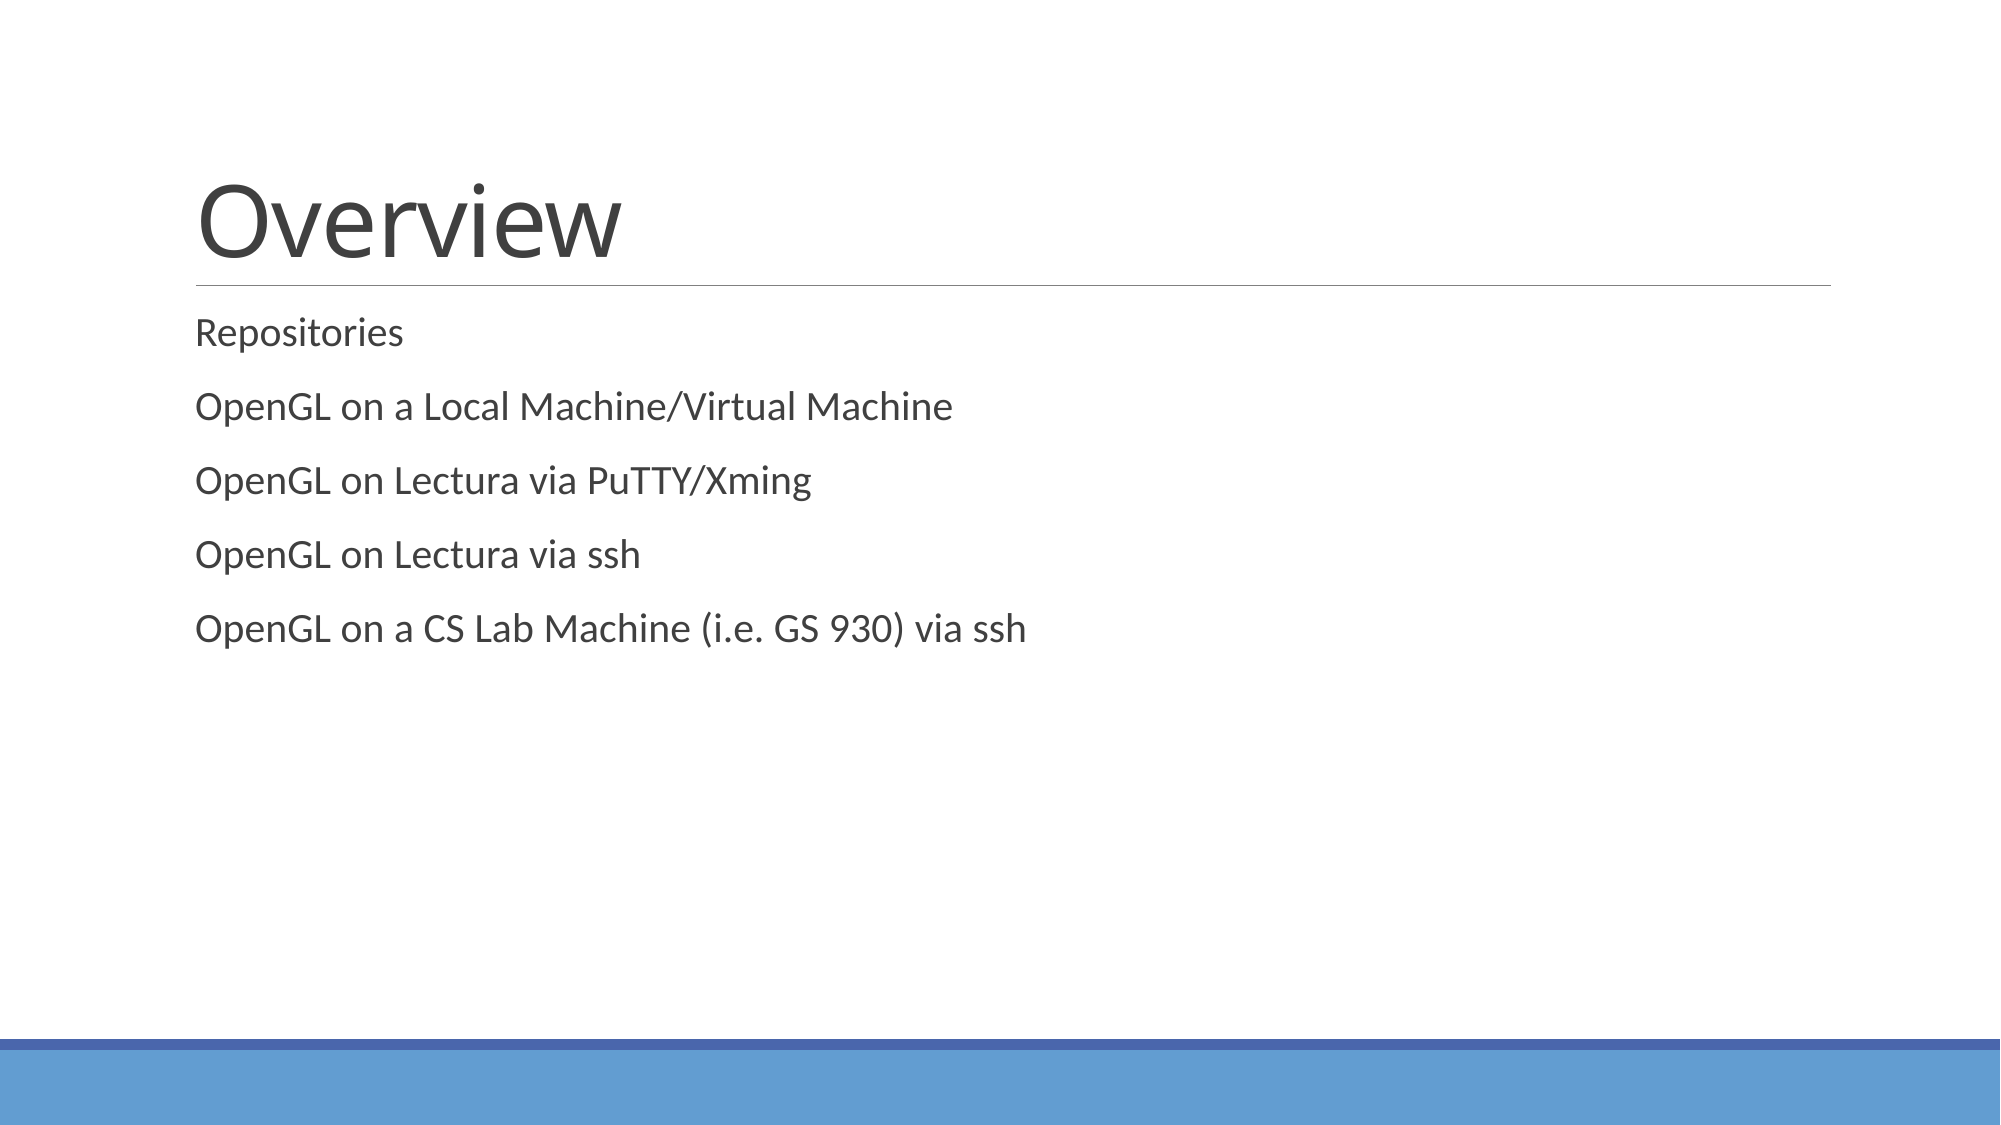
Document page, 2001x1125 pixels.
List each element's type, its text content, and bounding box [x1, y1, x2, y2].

title Overview [180, 47, 1830, 285]
list Repositories OpenGL on a Local Machine/Virtual Machine OpenGL on Lectura via PuTTY/Xming OpenGL on Lectura via ssh OpenGL on a CS Lab Machine (i.e. GS 930) via ssh [180, 302, 1830, 963]
